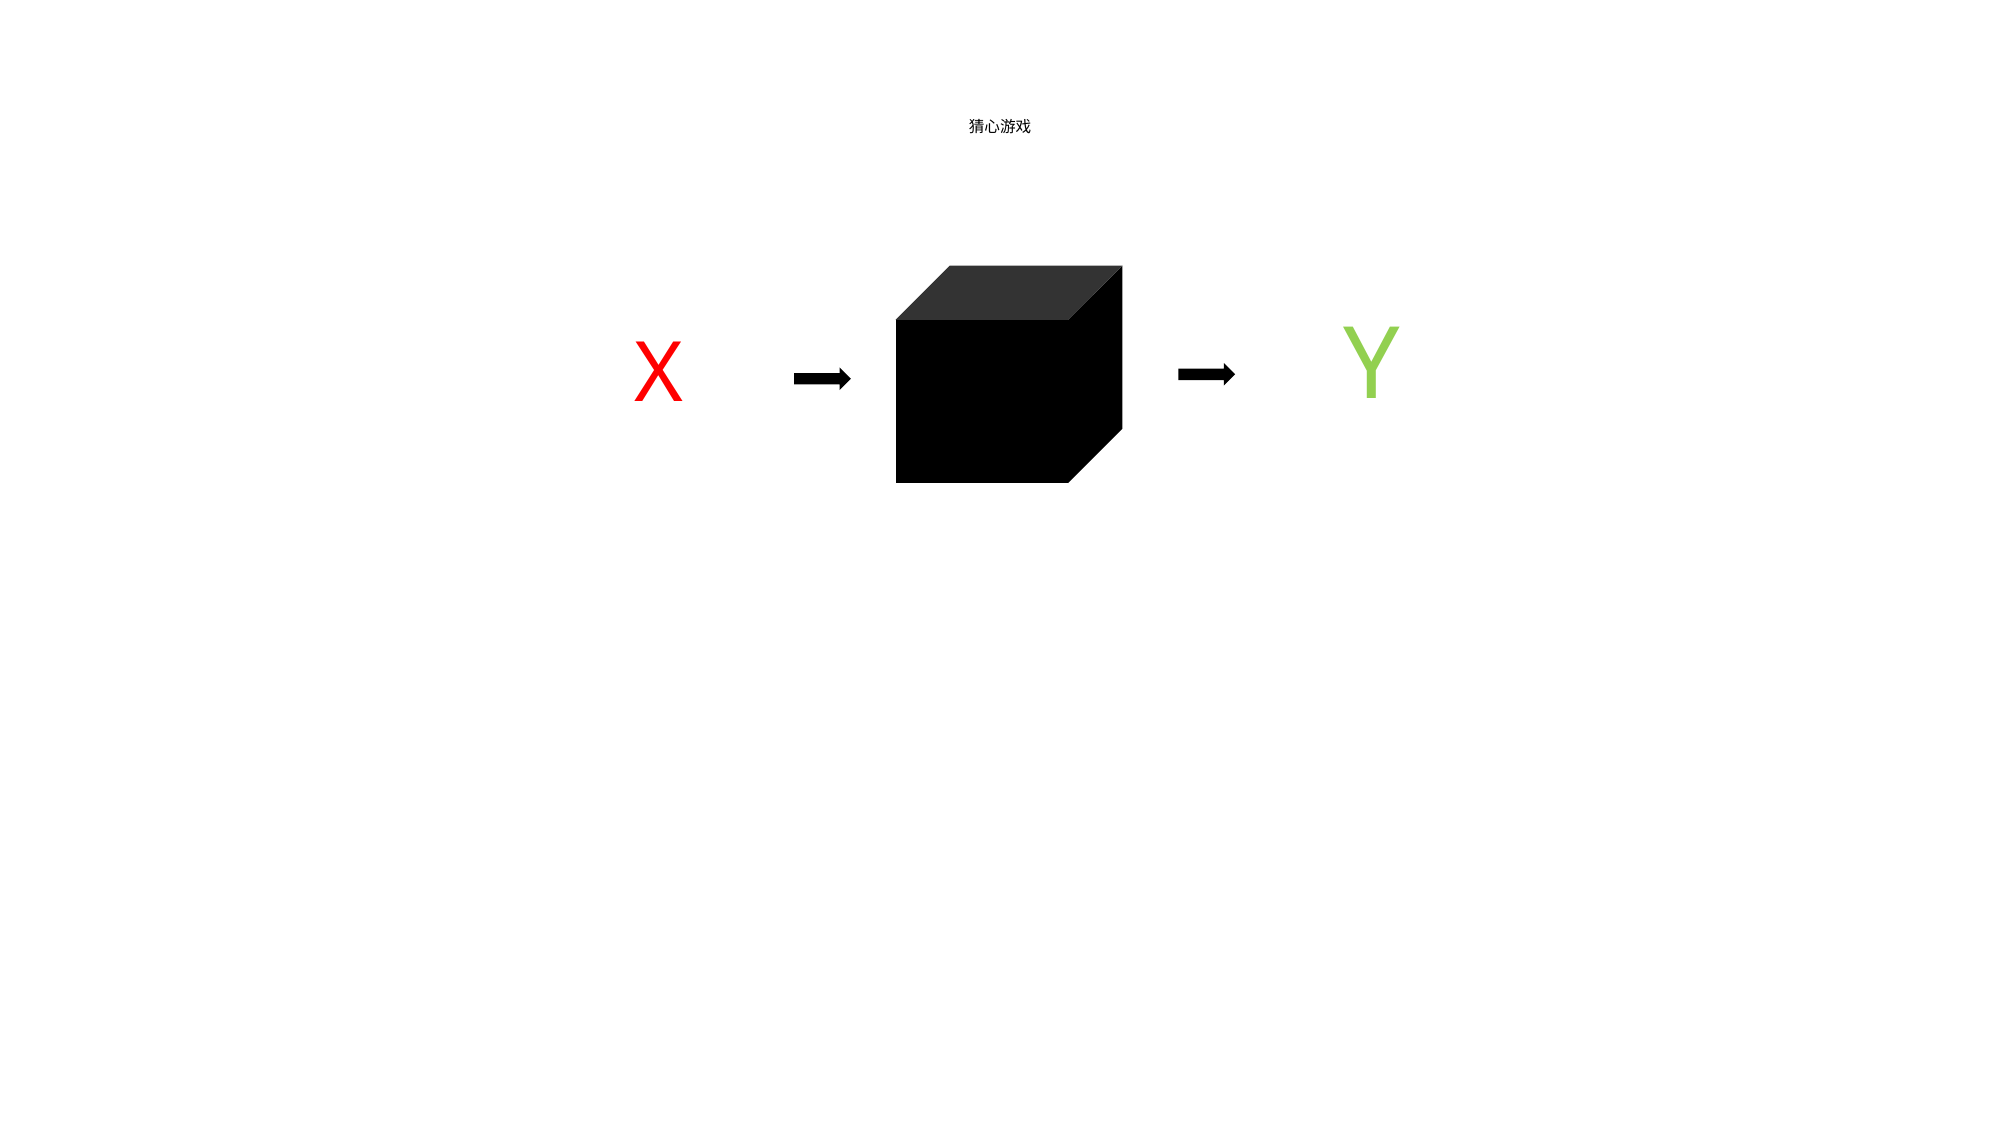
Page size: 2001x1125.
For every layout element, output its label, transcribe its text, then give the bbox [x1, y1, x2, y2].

text_box Y [1328, 290, 1450, 426]
text_box [1177, 360, 1237, 389]
text_box [894, 264, 1124, 485]
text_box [900, 267, 1118, 318]
text_box [793, 364, 853, 393]
text_box X [619, 310, 741, 426]
title 猜心游戏 [137, 59, 1863, 197]
